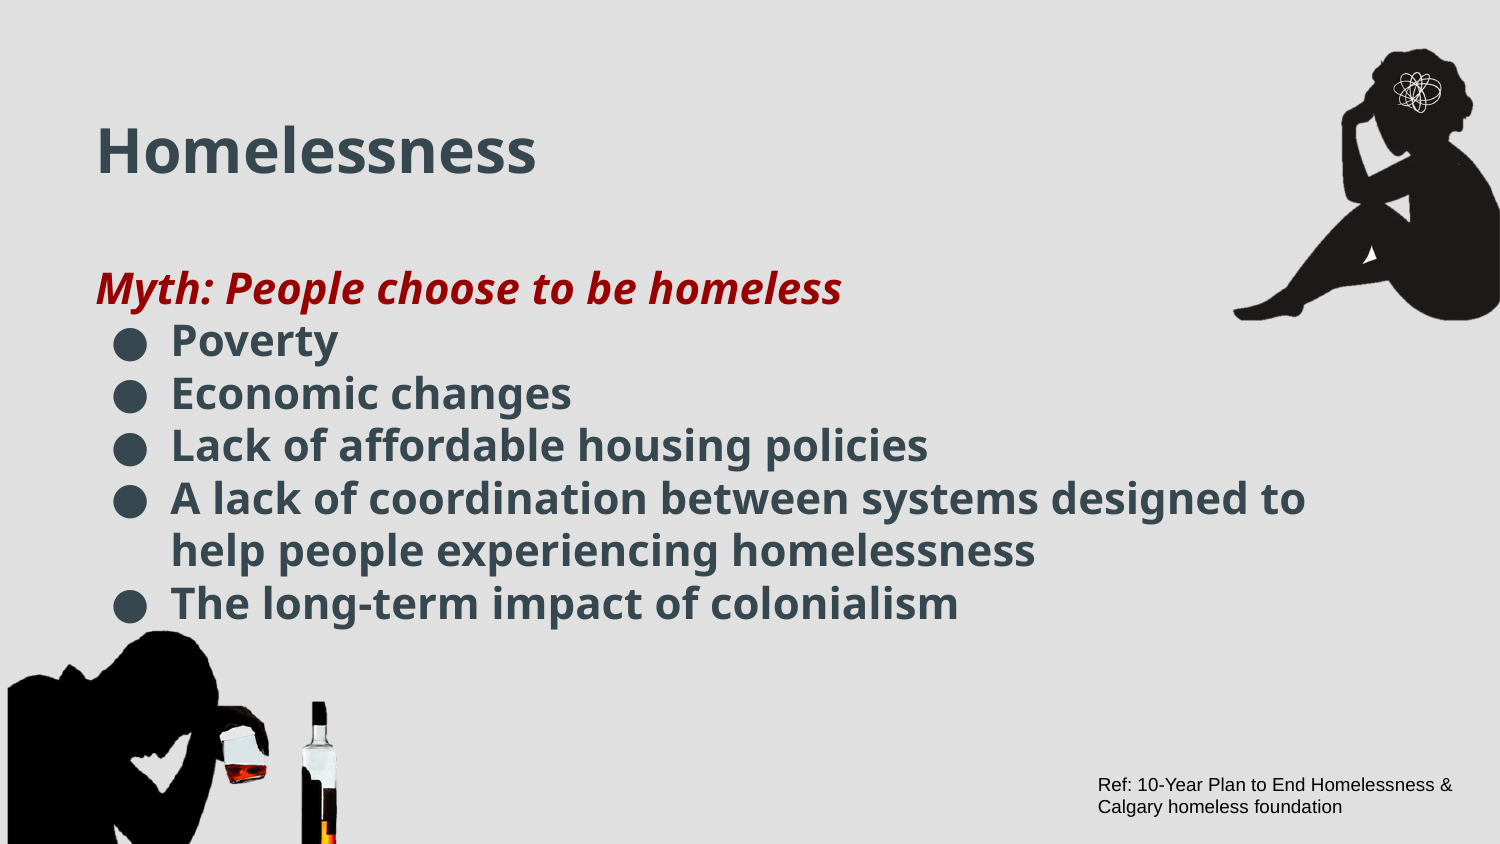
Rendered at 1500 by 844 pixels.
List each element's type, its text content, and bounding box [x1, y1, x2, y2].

picture [1186, 6, 1500, 356]
title Homelessness Myth: People choose to be homeless Poverty Economic changes Lack of affordable housing policies A lack of coordination between systems designed to help people experiencing homelessness The long-term impact of colonialism [80, 86, 1334, 758]
text_box Ref: 10-Year Plan to End Homelessness & Calgary homeless foundation [1007, 757, 1500, 833]
picture [0, 584, 384, 844]
